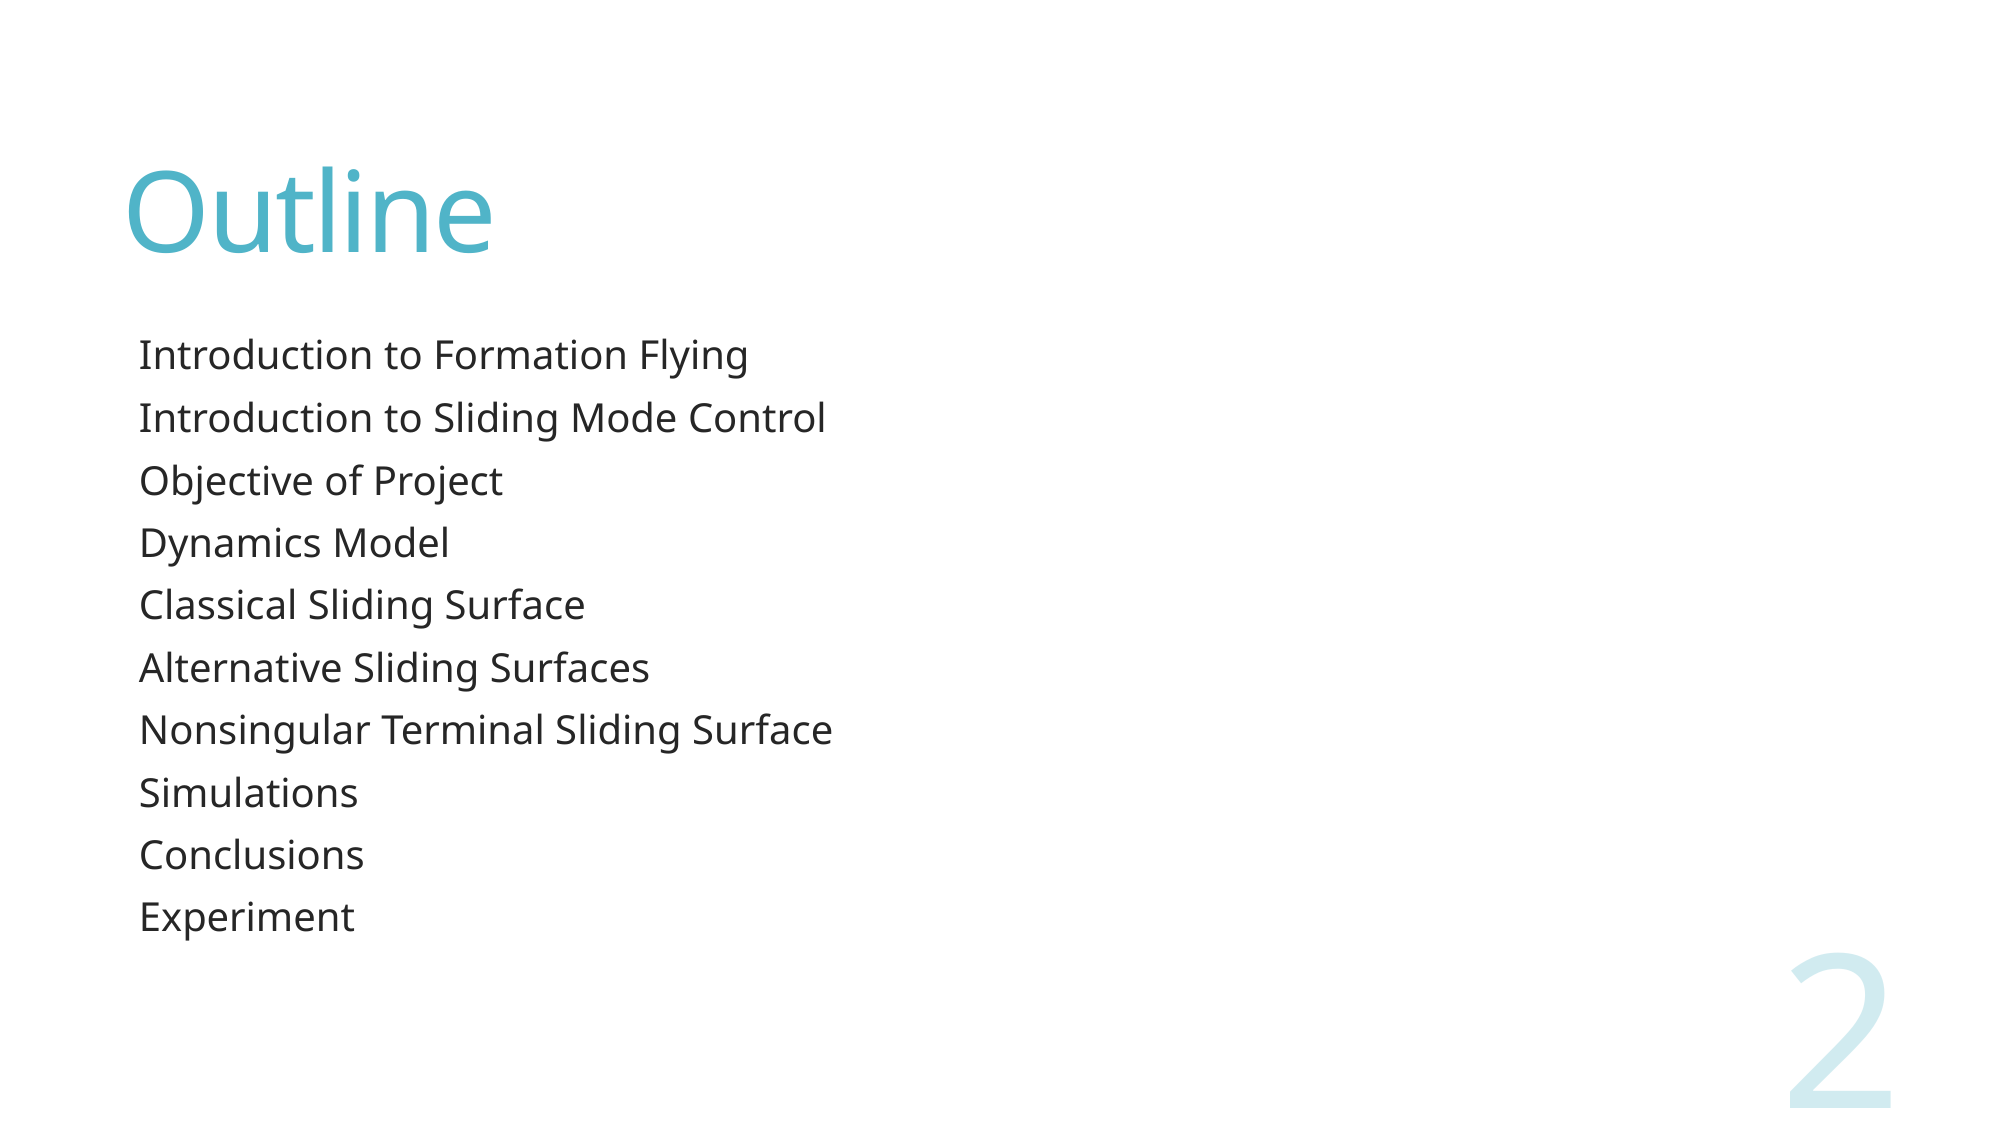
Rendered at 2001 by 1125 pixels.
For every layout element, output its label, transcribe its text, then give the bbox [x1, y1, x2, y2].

list Introduction to Formation Flying Introduction to Sliding Mode Control Objective of Project Dynamics Model Classical Sliding Surface Alternative Sliding Surfaces Nonsingular Terminal Sliding Surface Simulations Conclusions Experiment [111, 329, 1876, 948]
slide_number 2 [1437, 963, 1918, 1125]
title Outline [107, 81, 1875, 354]
